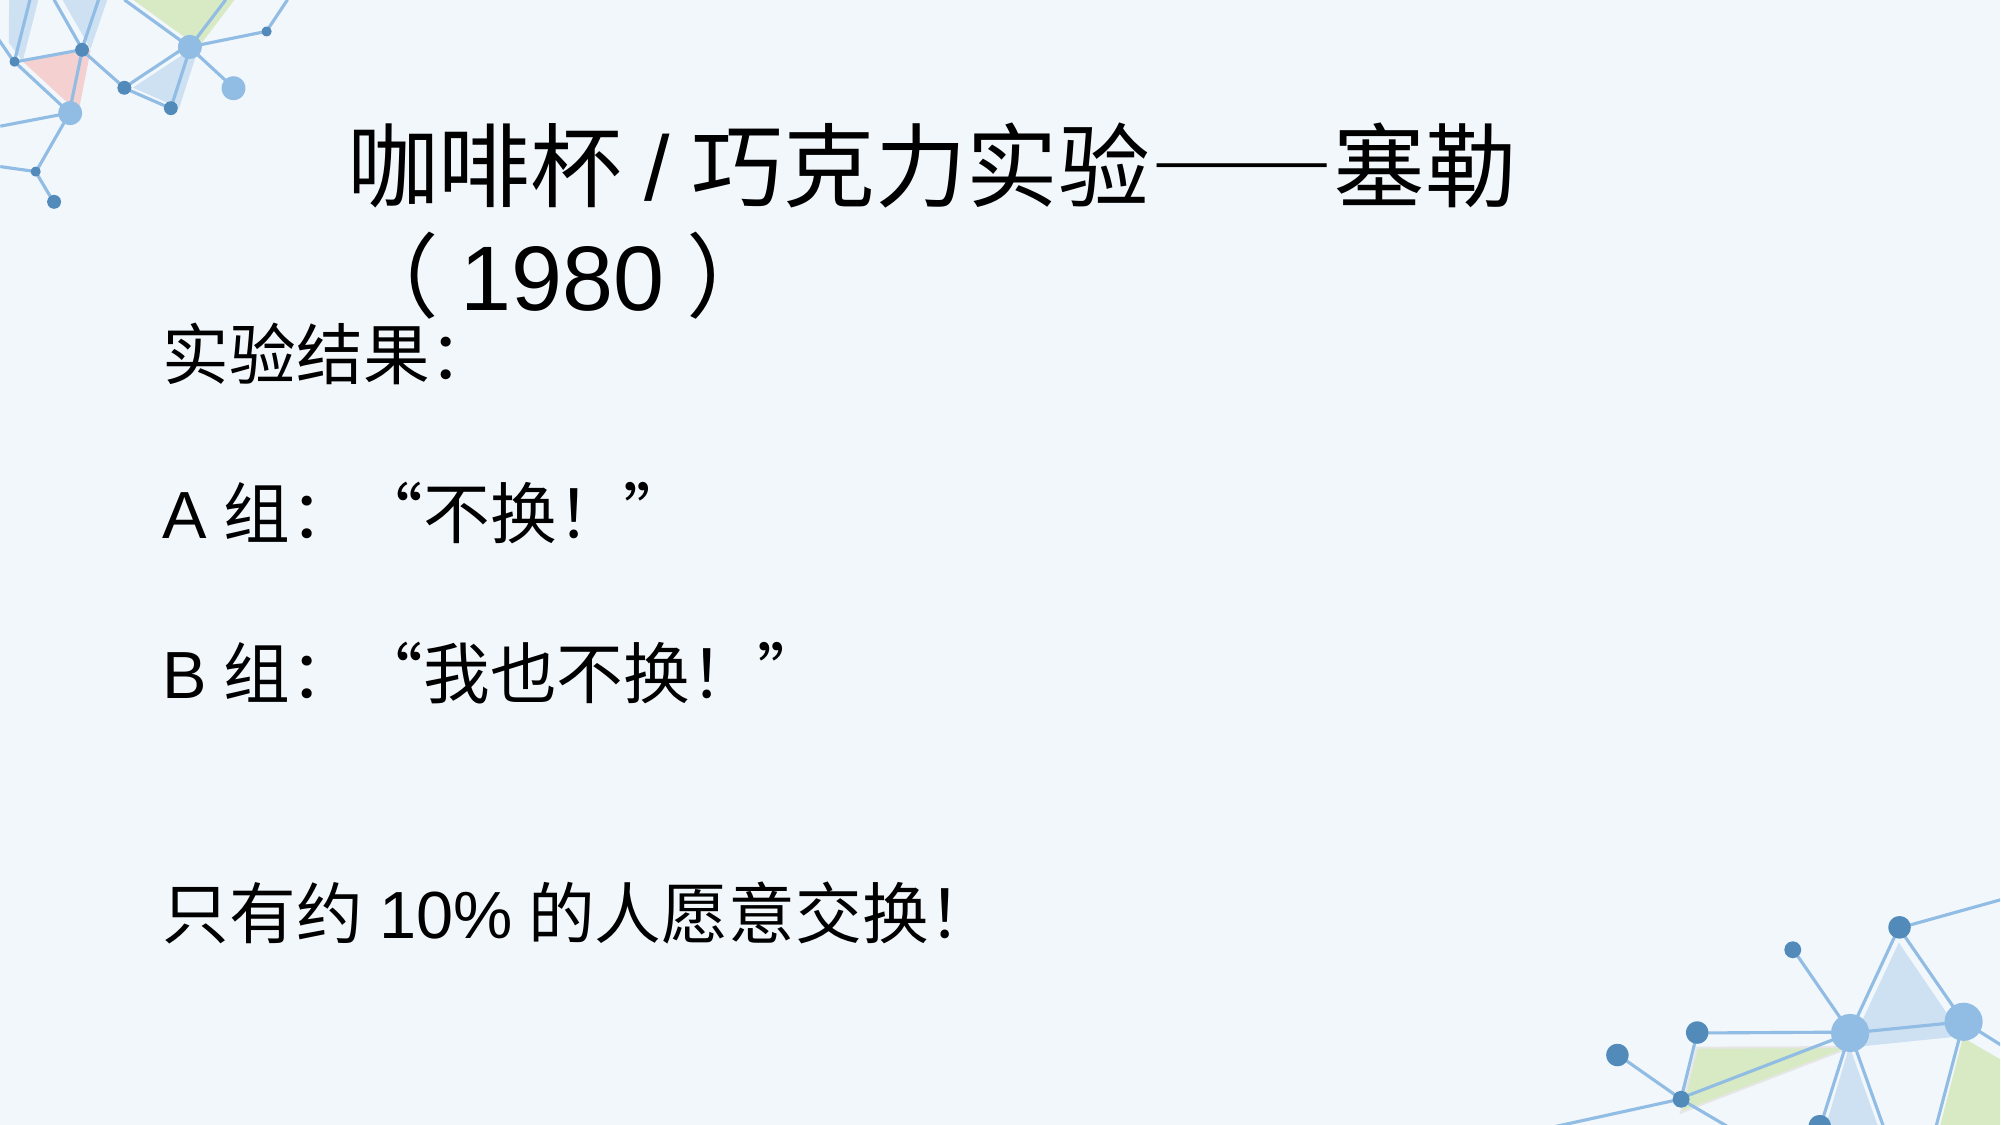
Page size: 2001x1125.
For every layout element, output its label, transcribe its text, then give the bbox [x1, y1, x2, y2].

text_box 咖啡杯/巧克力实验——塞勒（1980） [332, 101, 1789, 336]
text_box 实验结果： A组：“不换！” B组：“我也不换！” 只有约10%的人愿意交换！ [148, 305, 1902, 1059]
